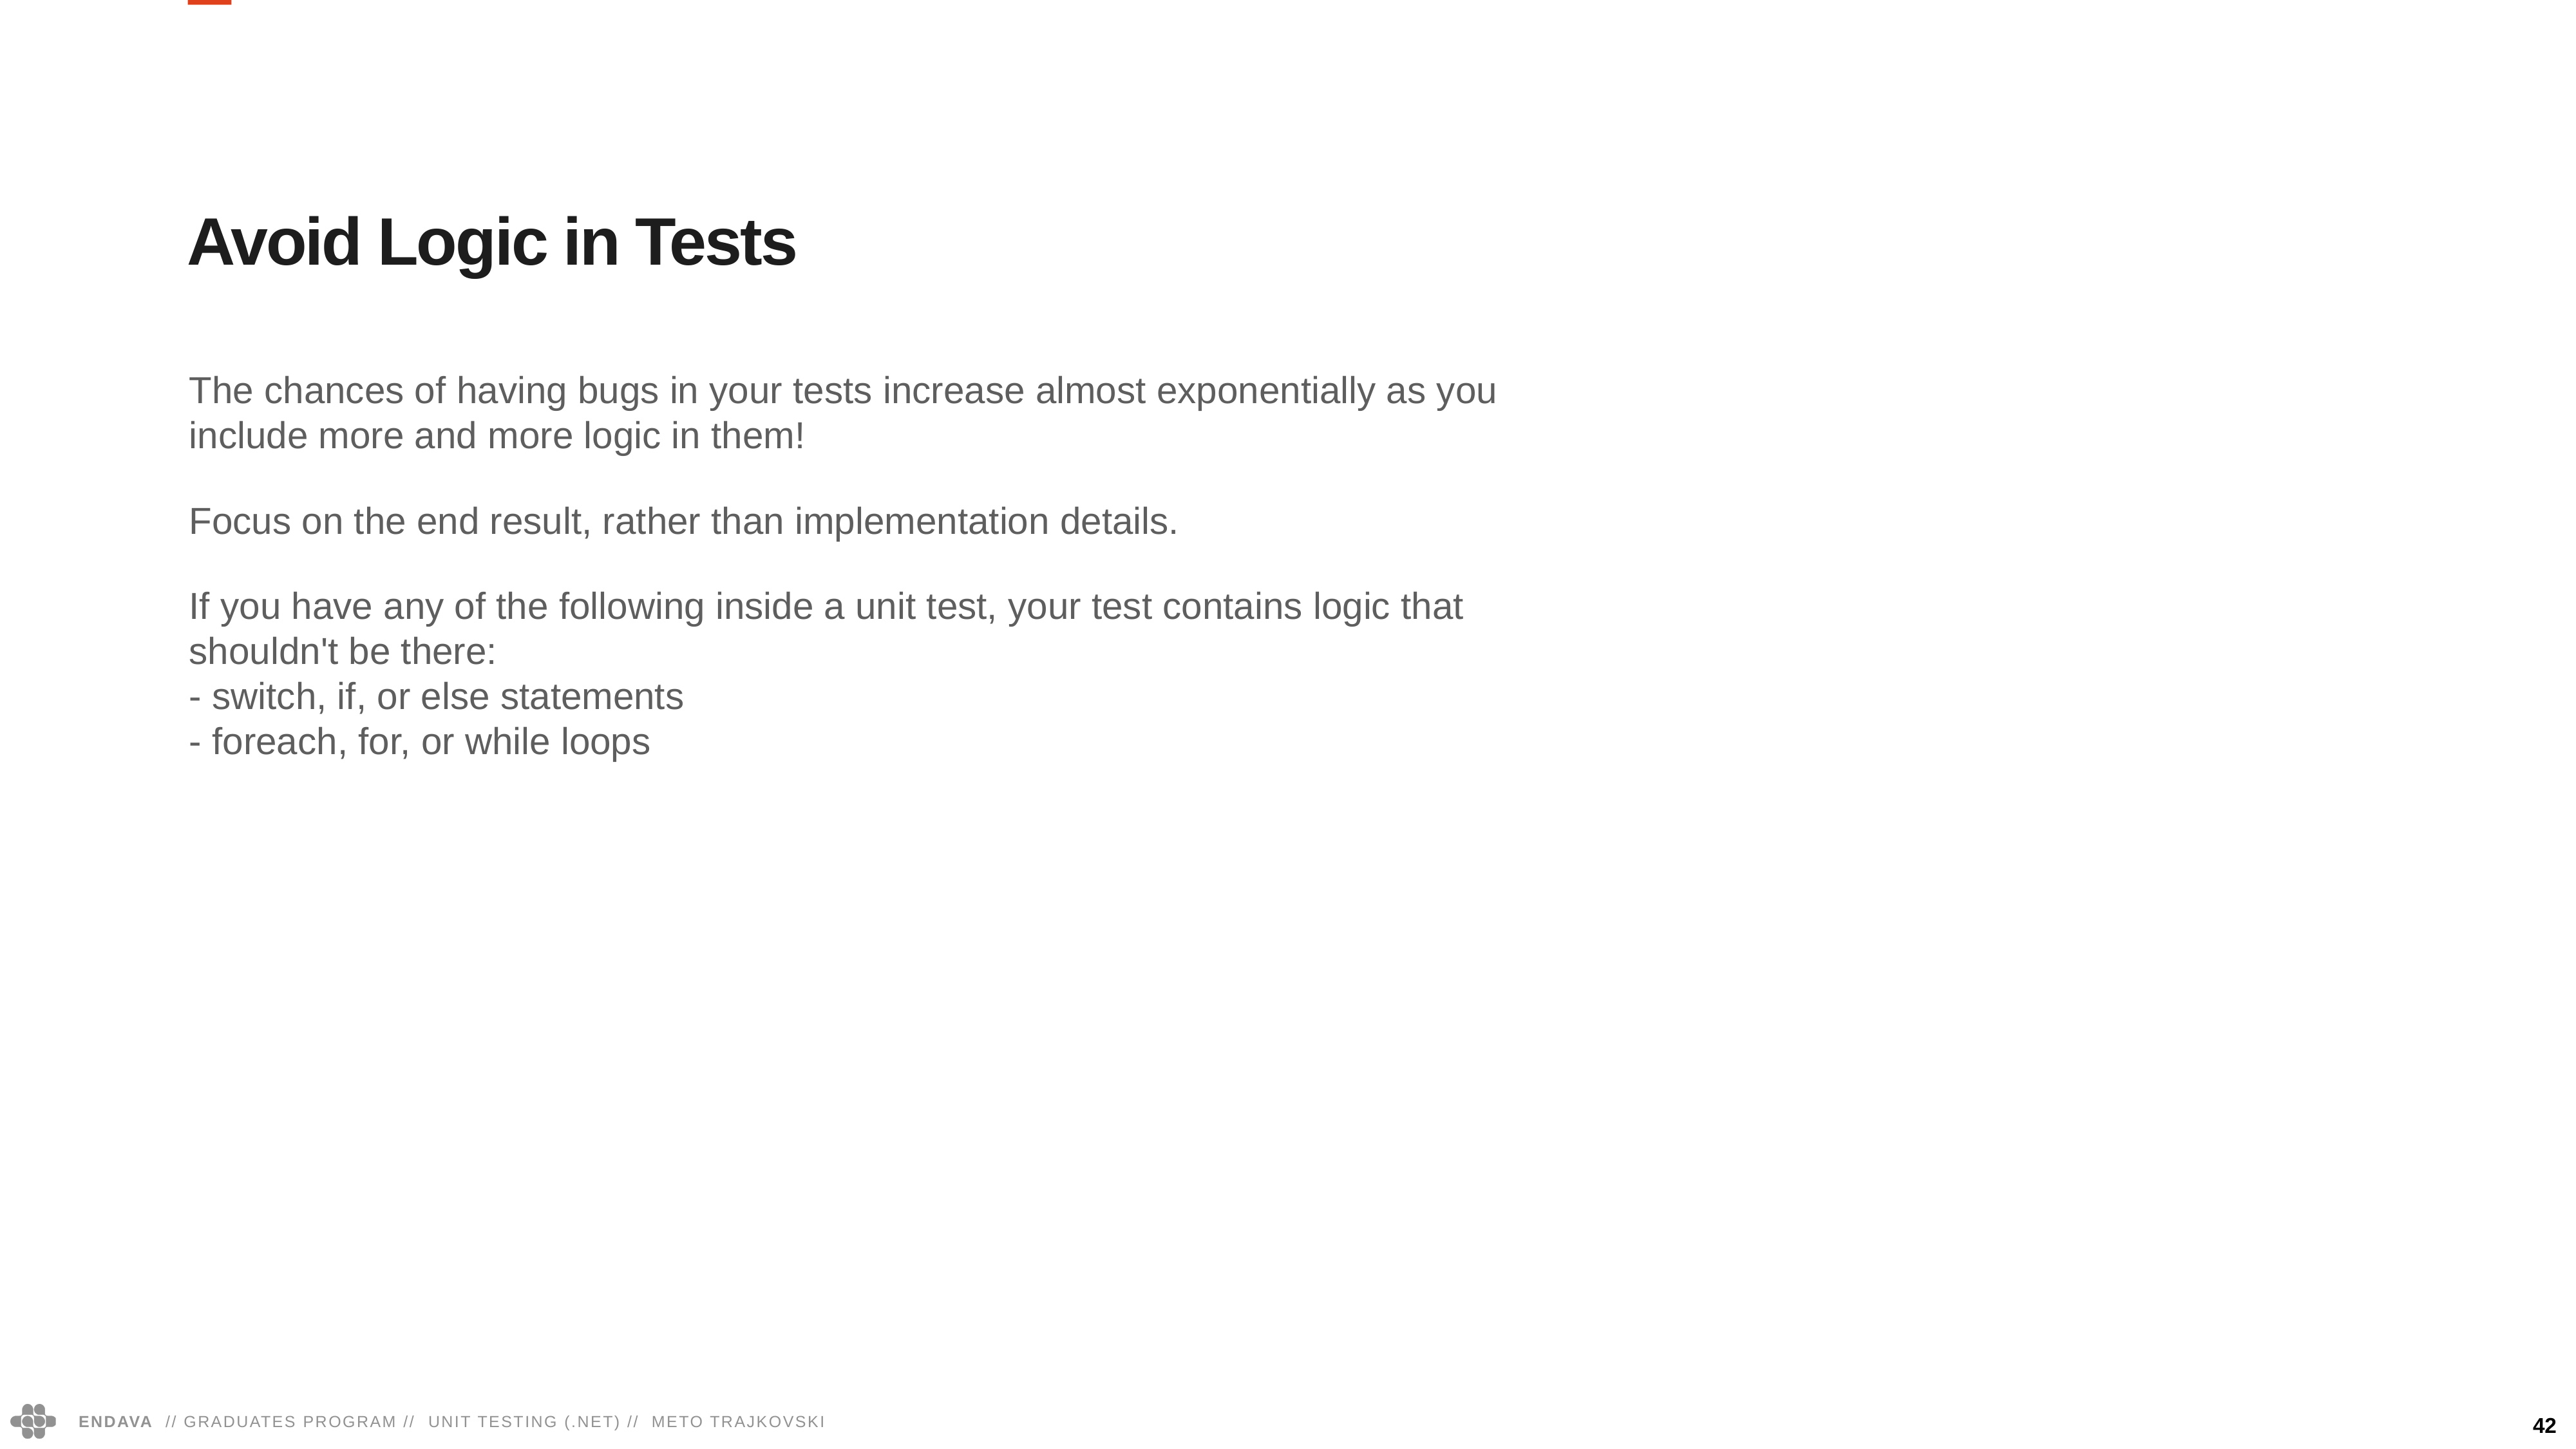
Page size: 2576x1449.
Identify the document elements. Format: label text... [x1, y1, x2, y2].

slide_number 42 [2523, 1403, 2565, 1445]
text_box Avoid Logic in Tests [181, 208, 1716, 283]
text_box The chances of having bugs in your tests increase almost exponentially as you include more and more logic in them! Focus on the end result, rather than implementation details. If you have any of the following inside a unit test, your test contains logic that shouldn't be there: - switch, if, or else statements - foreach, for, or while loops [182, 358, 1585, 770]
